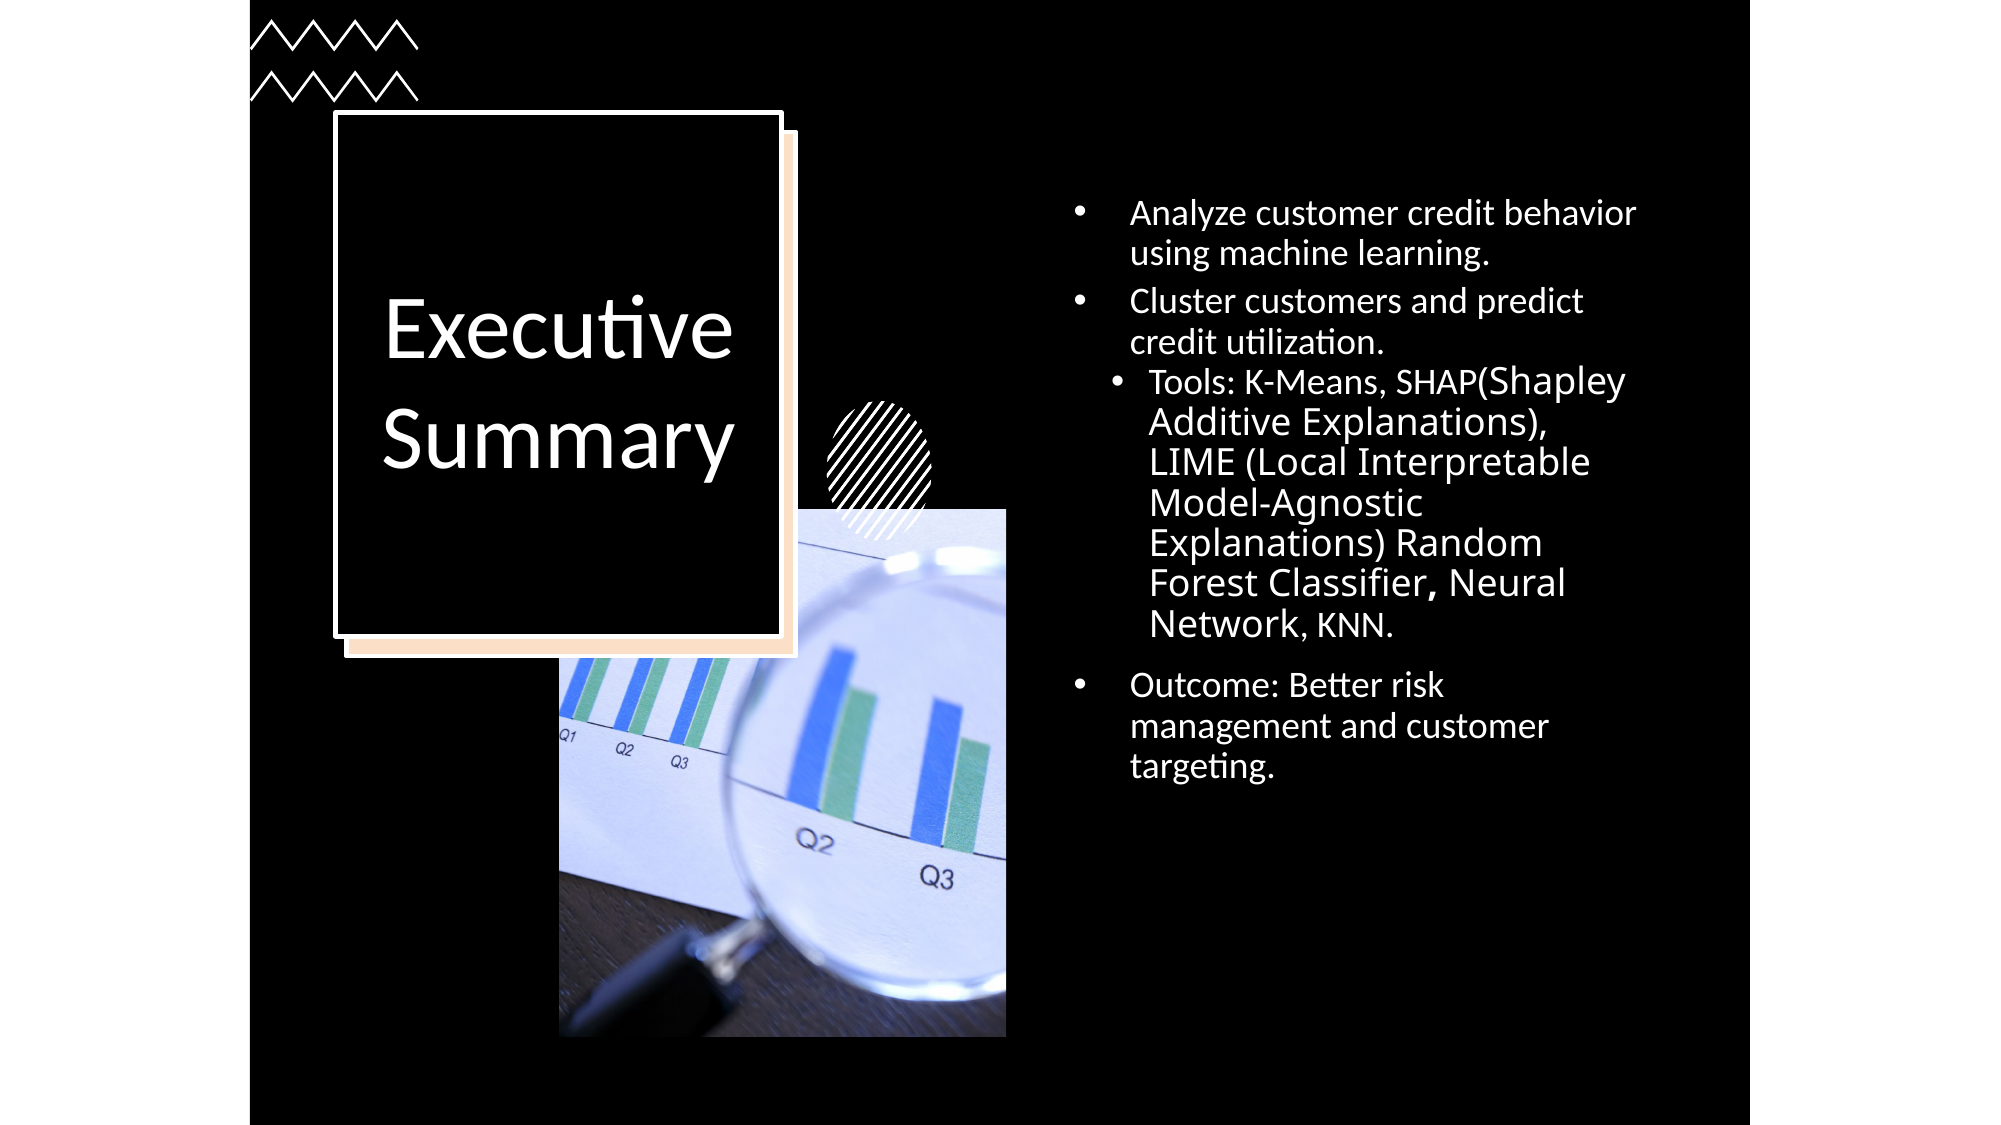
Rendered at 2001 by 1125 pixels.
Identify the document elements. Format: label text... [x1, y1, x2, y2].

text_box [249, 18, 419, 103]
text_box [333, 110, 784, 638]
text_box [826, 400, 932, 541]
picture [558, 509, 1007, 1038]
list Analyze customer credit behavior using machine learning. Cluster customers and predict credit utilization. Tools: K-Means, SHAP(Shapley Additive Explanations), LIME (Local Interpretable Model-Agnostic Explanations) Random Forest Classifier, Neural Network, KNN. Outcome: Better risk management and customer targeting. [1058, 185, 1659, 900]
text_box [346, 131, 796, 657]
text_box [248, 0, 1752, 1125]
